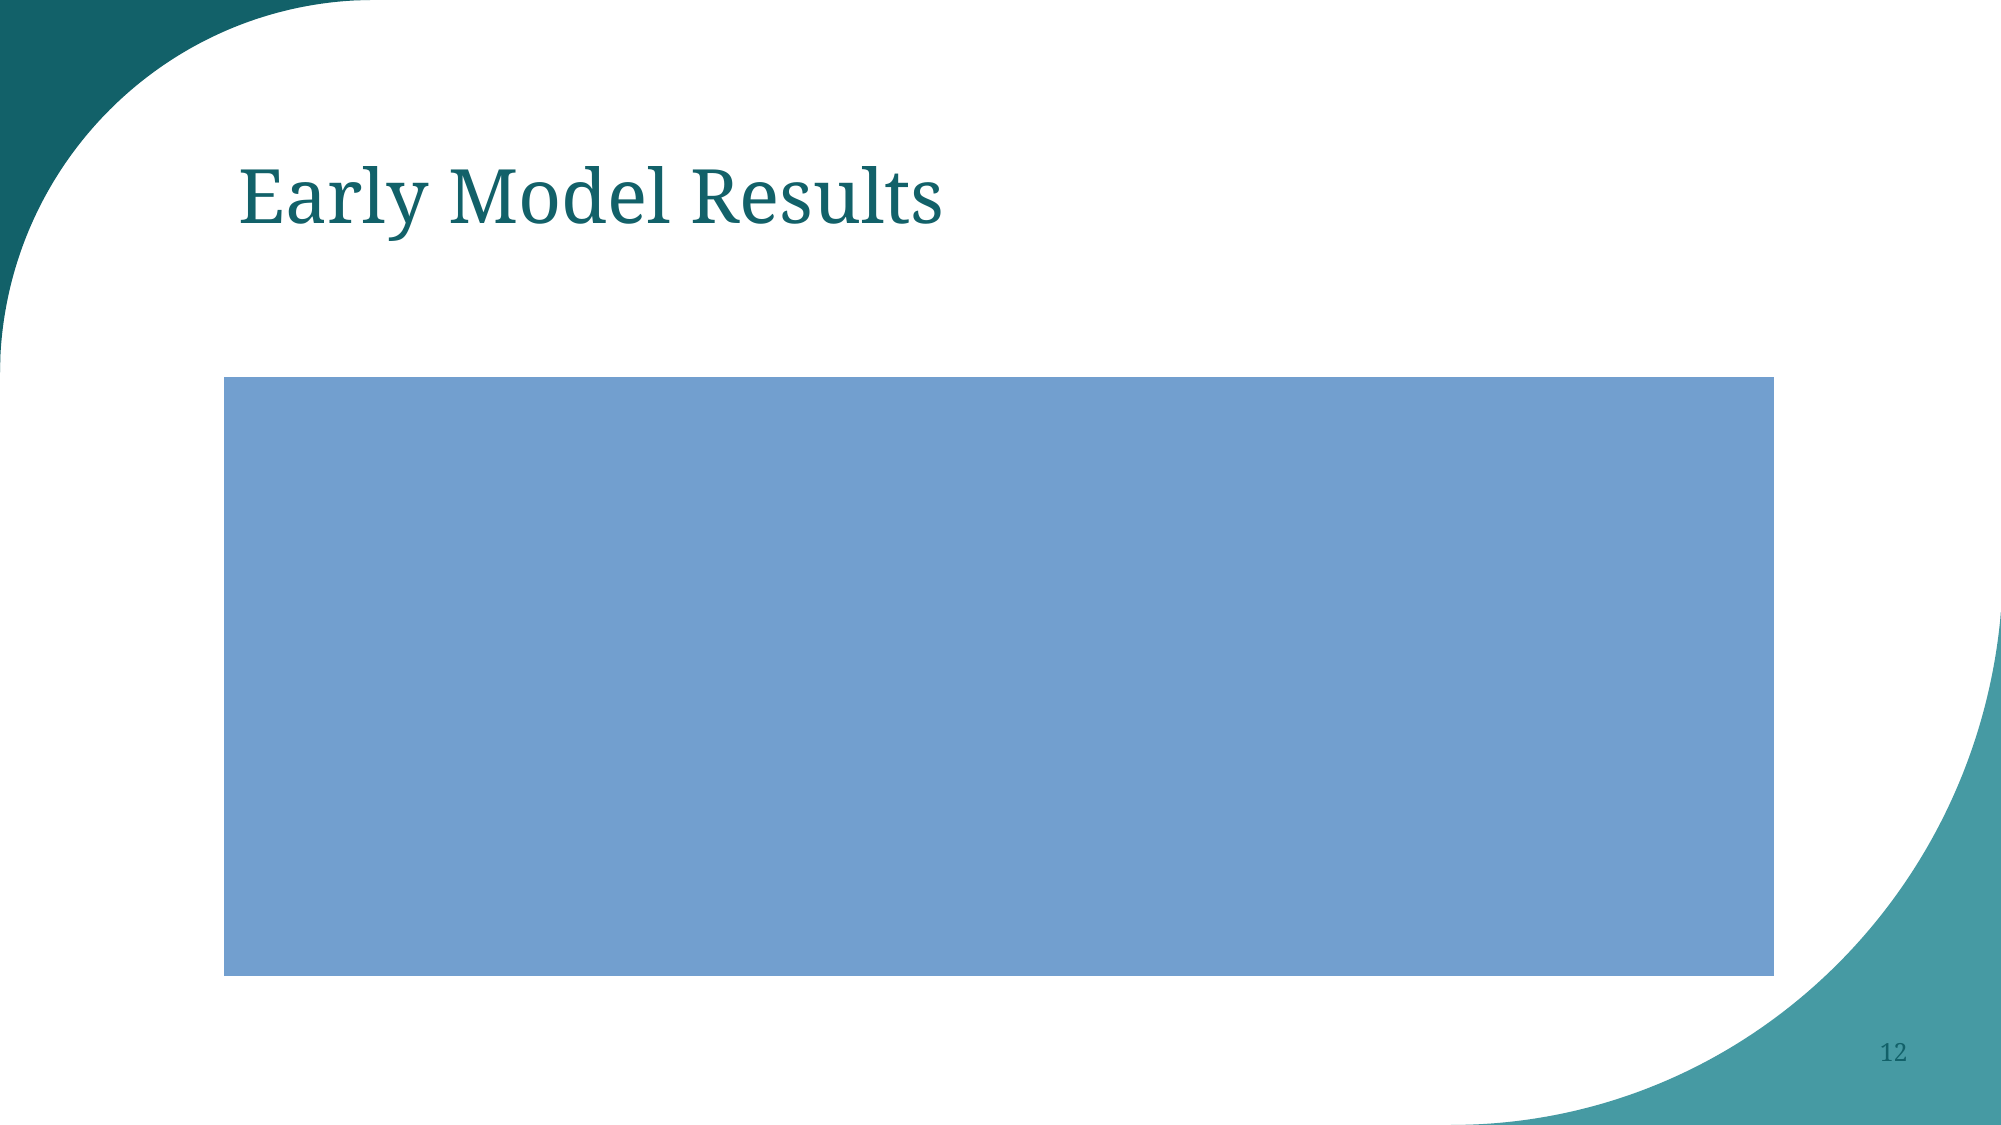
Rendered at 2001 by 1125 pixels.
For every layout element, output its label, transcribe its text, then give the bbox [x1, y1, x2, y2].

slide_number 12 [1787, 981, 2000, 1125]
title Early Model Results [224, 56, 1775, 343]
